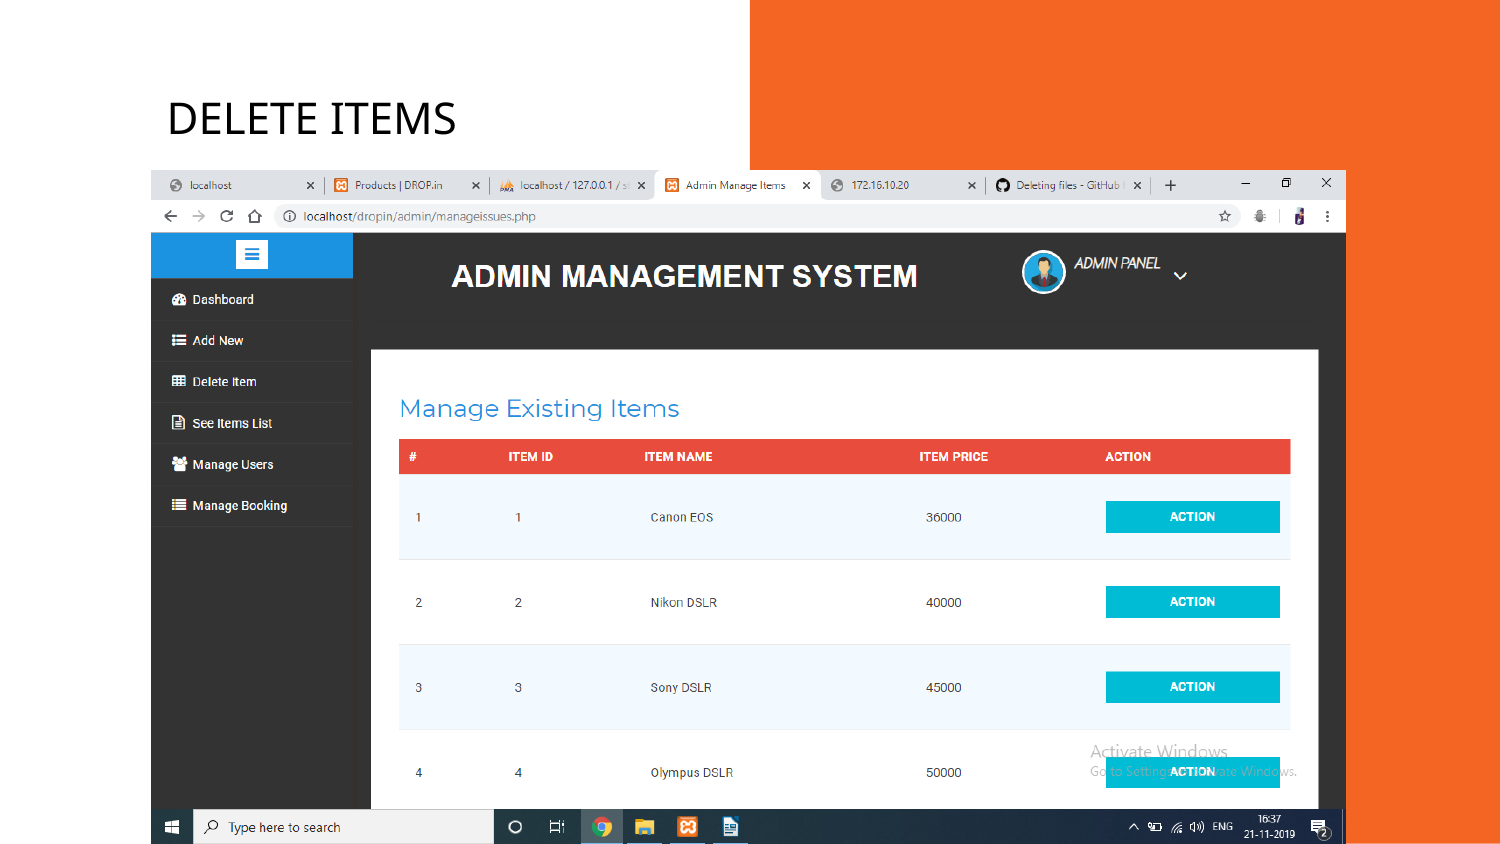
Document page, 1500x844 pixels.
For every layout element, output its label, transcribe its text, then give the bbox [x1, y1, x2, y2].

subtitle DELETE ITEMS [151, 75, 816, 169]
picture [151, 170, 1347, 844]
